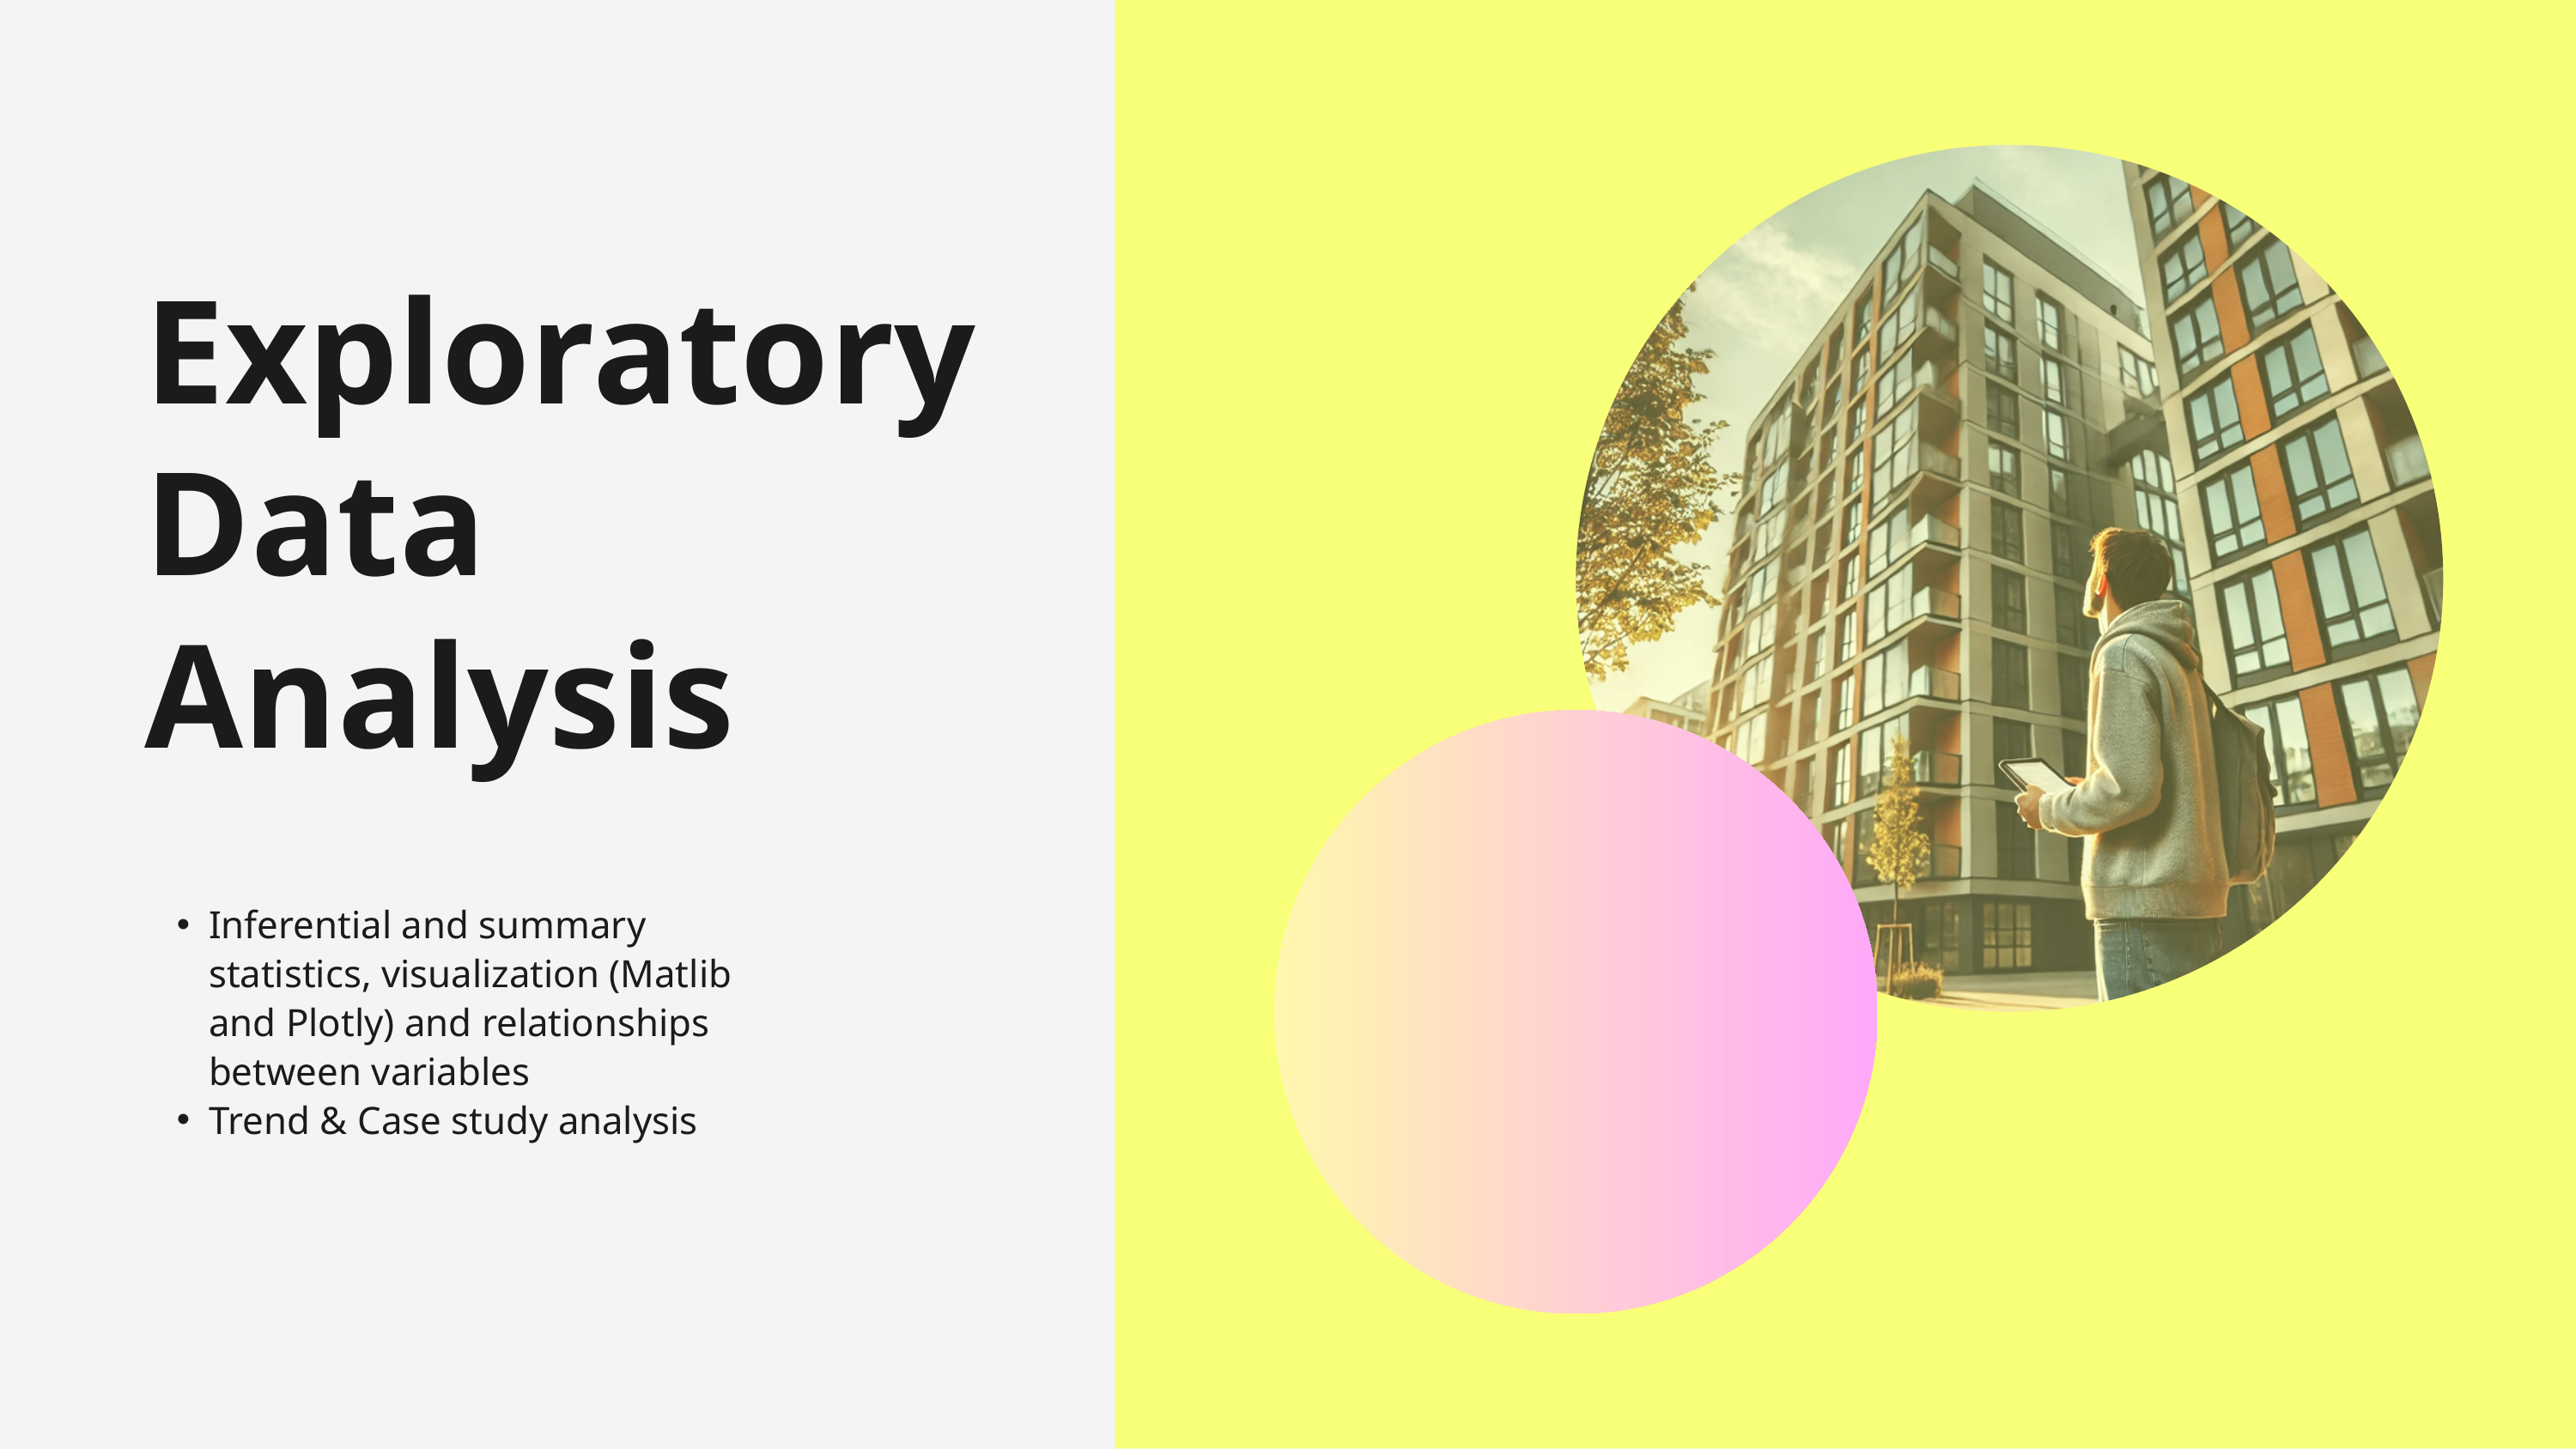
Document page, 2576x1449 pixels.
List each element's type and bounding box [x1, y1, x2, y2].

text_box [1115, 0, 2576, 1449]
text_box [1576, 144, 2444, 1013]
text_box [144, 262, 998, 1187]
text_box [1273, 709, 1878, 1314]
